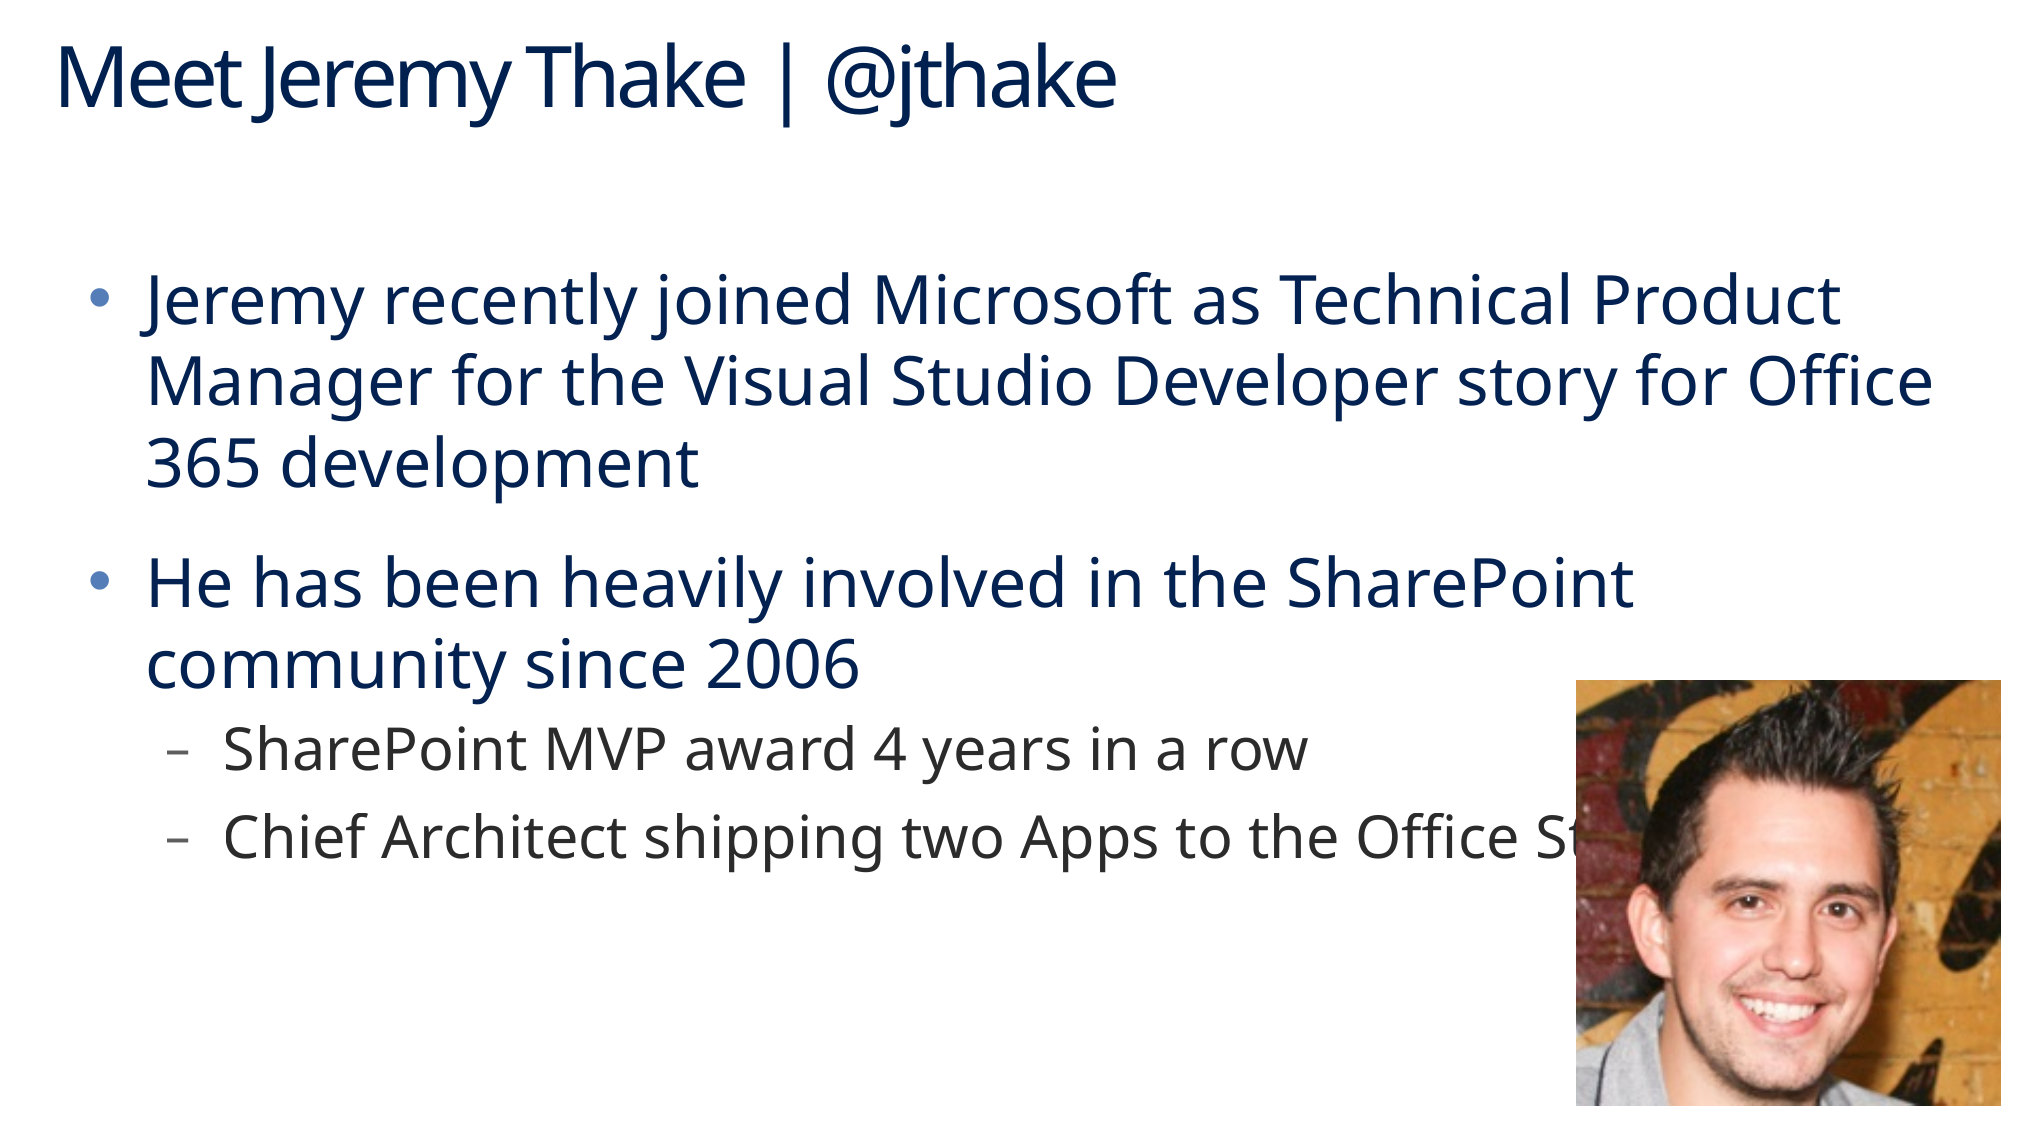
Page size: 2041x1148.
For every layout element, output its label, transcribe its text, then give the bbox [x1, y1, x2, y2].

list Jeremy recently joined Microsoft as Technical Product Manager for the Visual Studio Developer story for Office 365 development He has been heavily involved in the SharePoint community since 2006 SharePoint MVP award 4 years in a row Chief Architect shipping two Apps to the Office Store [73, 248, 2004, 1113]
picture [1576, 680, 2002, 1106]
title Meet Jeremy Thake | @jthake [38, 26, 2002, 229]
